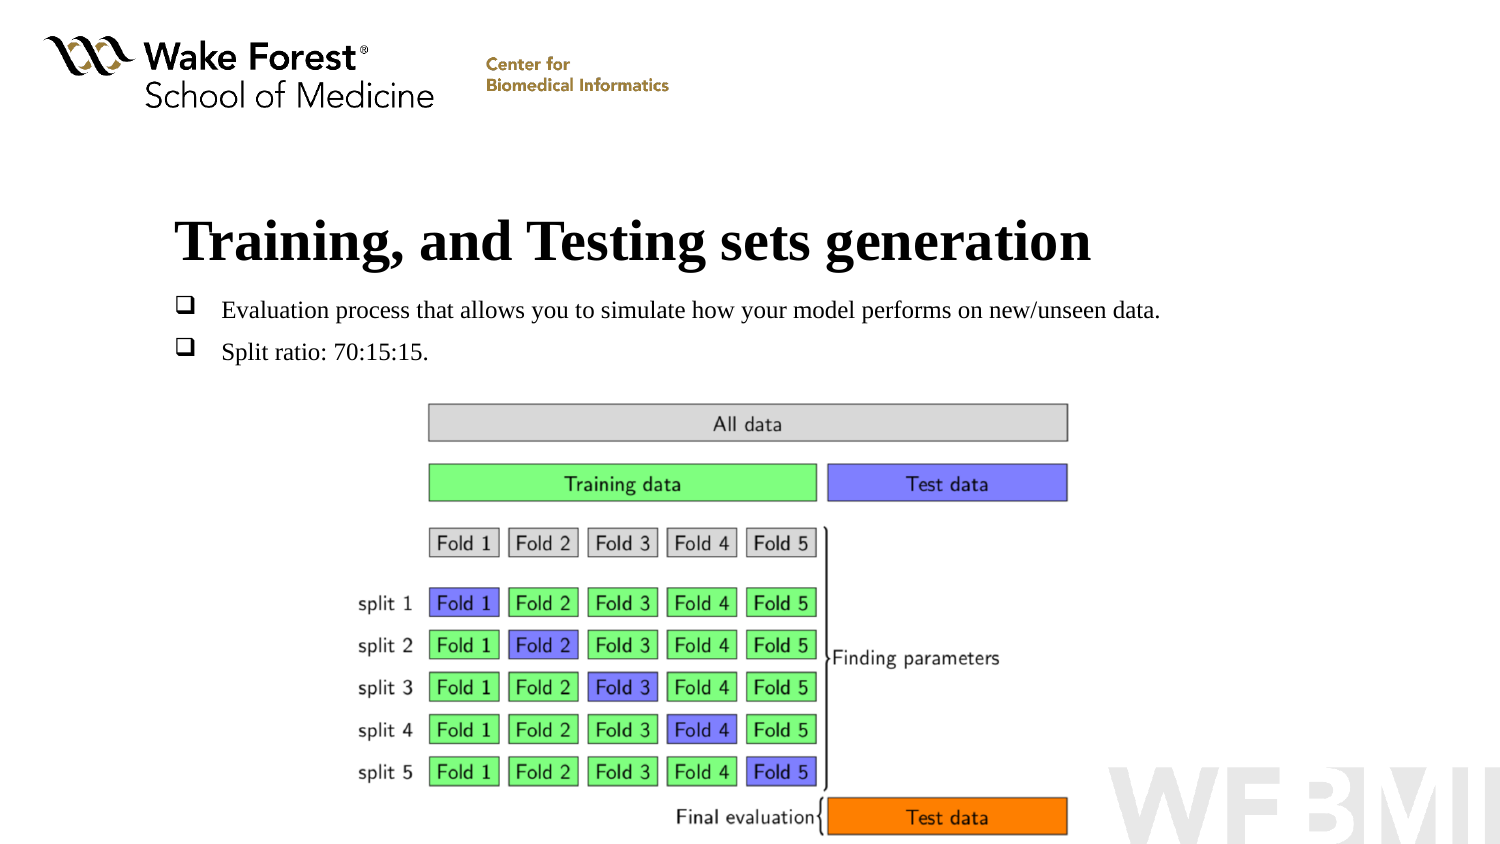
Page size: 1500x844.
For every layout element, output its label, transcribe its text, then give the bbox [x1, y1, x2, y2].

picture [349, 396, 1073, 840]
subtitle Evaluation process that allows you to simulate how your model performs on new/unseen data. Split ratio: 70:15:15. [174, 293, 1229, 367]
picture [43, 36, 669, 108]
title Training, and Testing sets generation [174, 201, 1229, 273]
